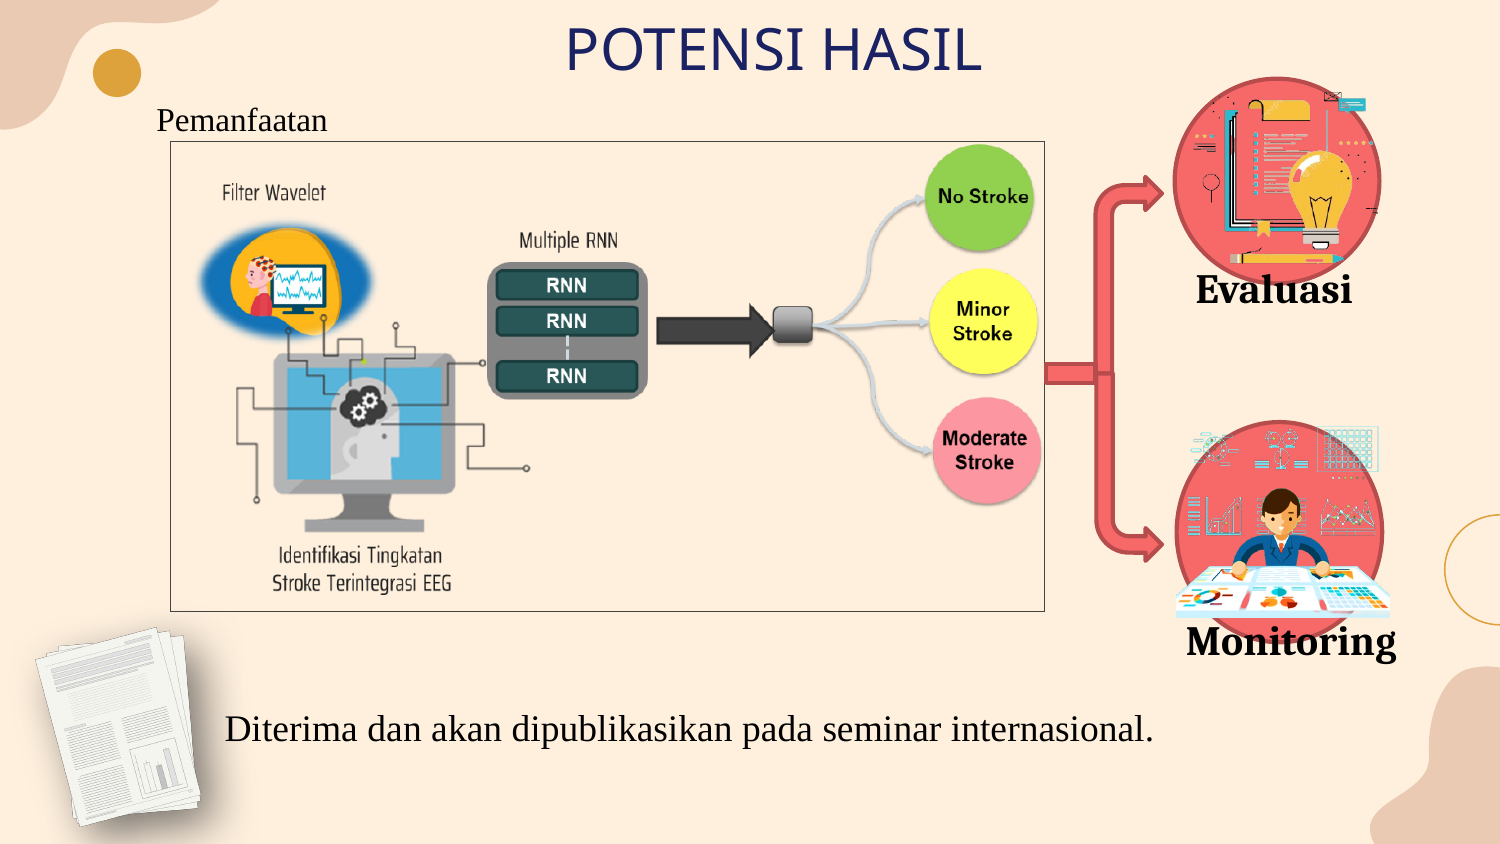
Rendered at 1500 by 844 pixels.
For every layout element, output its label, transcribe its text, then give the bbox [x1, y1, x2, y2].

text_box Pemanfaatan [141, 85, 728, 146]
text_box [1094, 371, 1156, 563]
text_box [1161, 414, 1421, 673]
picture [169, 140, 1045, 612]
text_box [1145, 62, 1404, 321]
text_box [1093, 183, 1140, 371]
text_box [1049, 362, 1098, 385]
picture [34, 626, 201, 827]
title POTENSI HASIL [121, 0, 1426, 94]
text_box Diterima dan akan dipublikasikan pada seminar internasional. [249, 689, 1245, 756]
